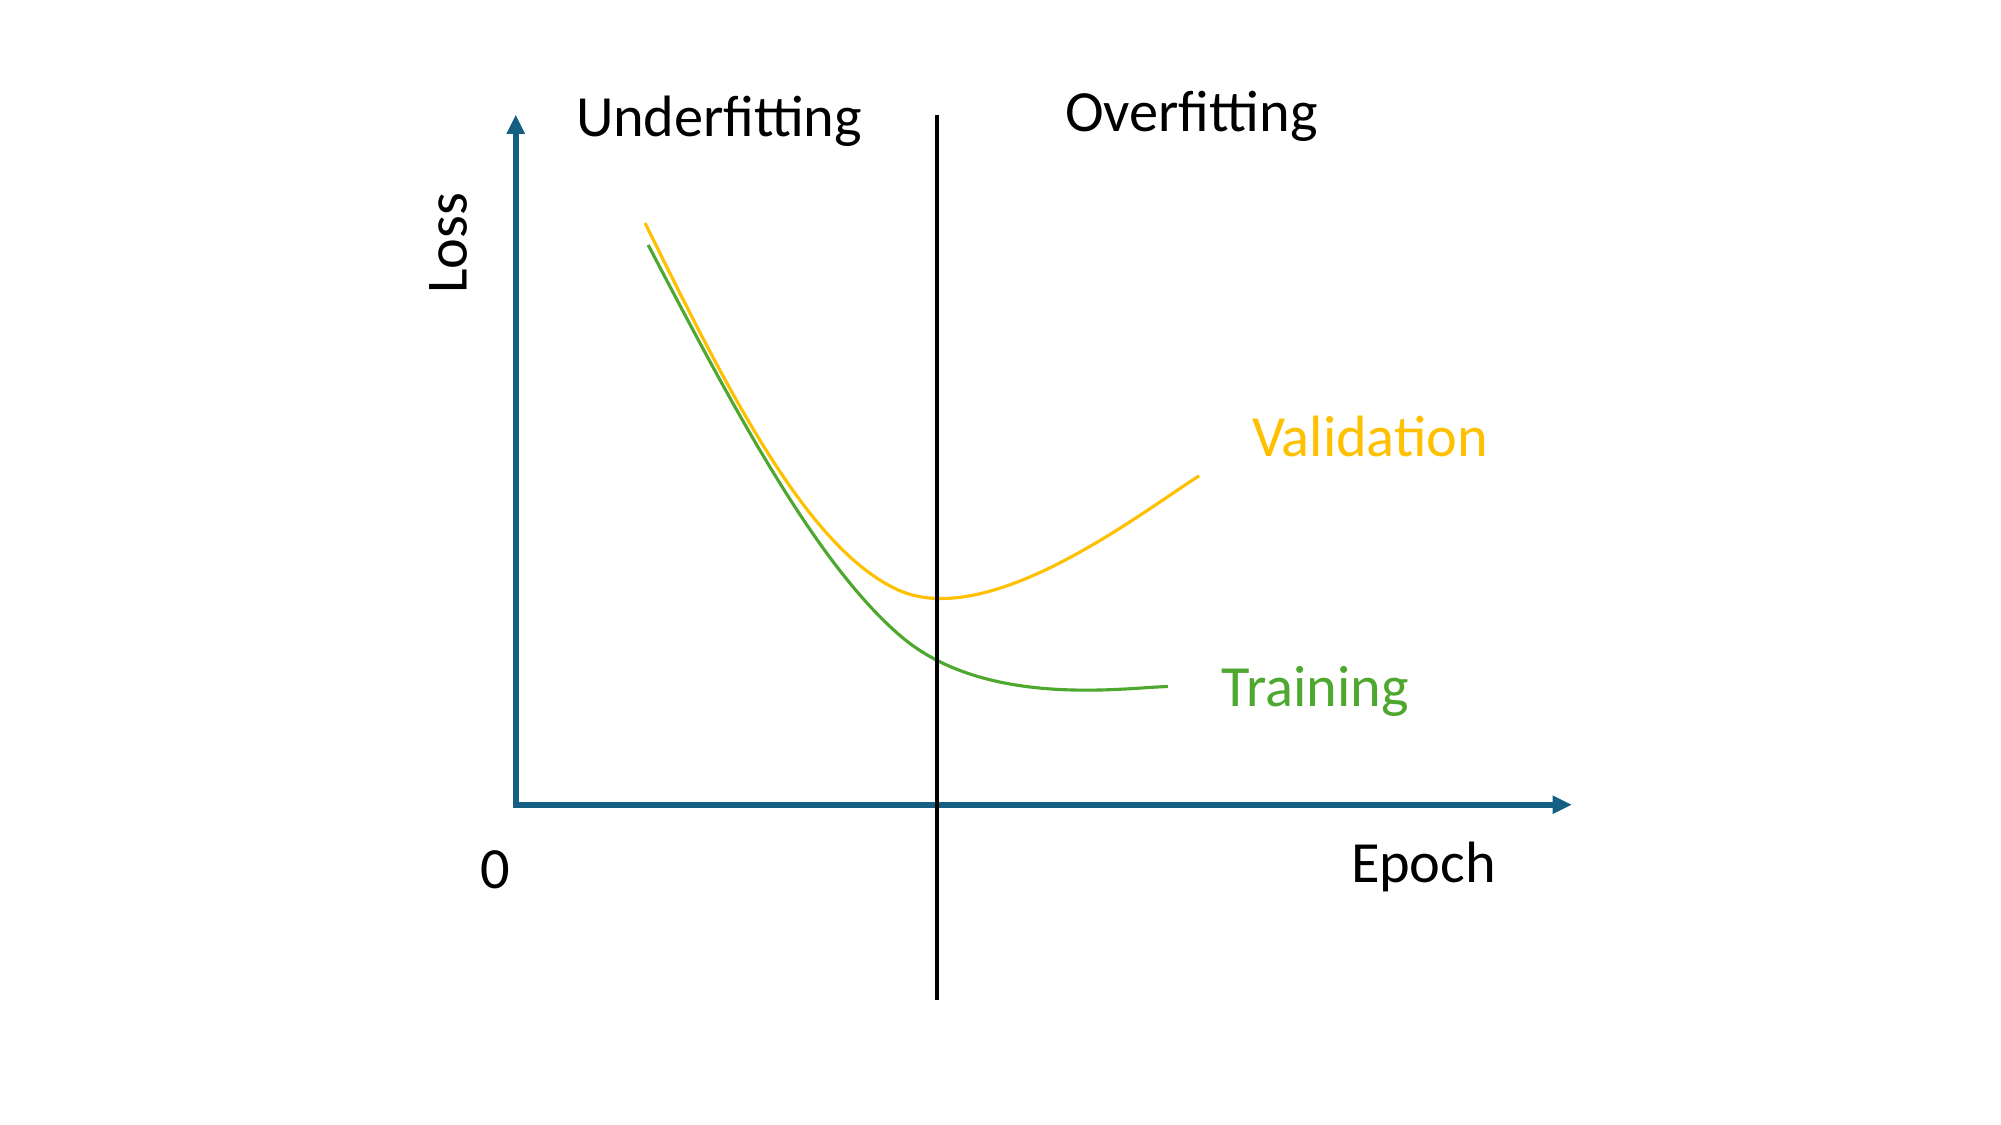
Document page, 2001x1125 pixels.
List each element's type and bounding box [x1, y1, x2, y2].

text_box [385, 65, 1572, 1021]
